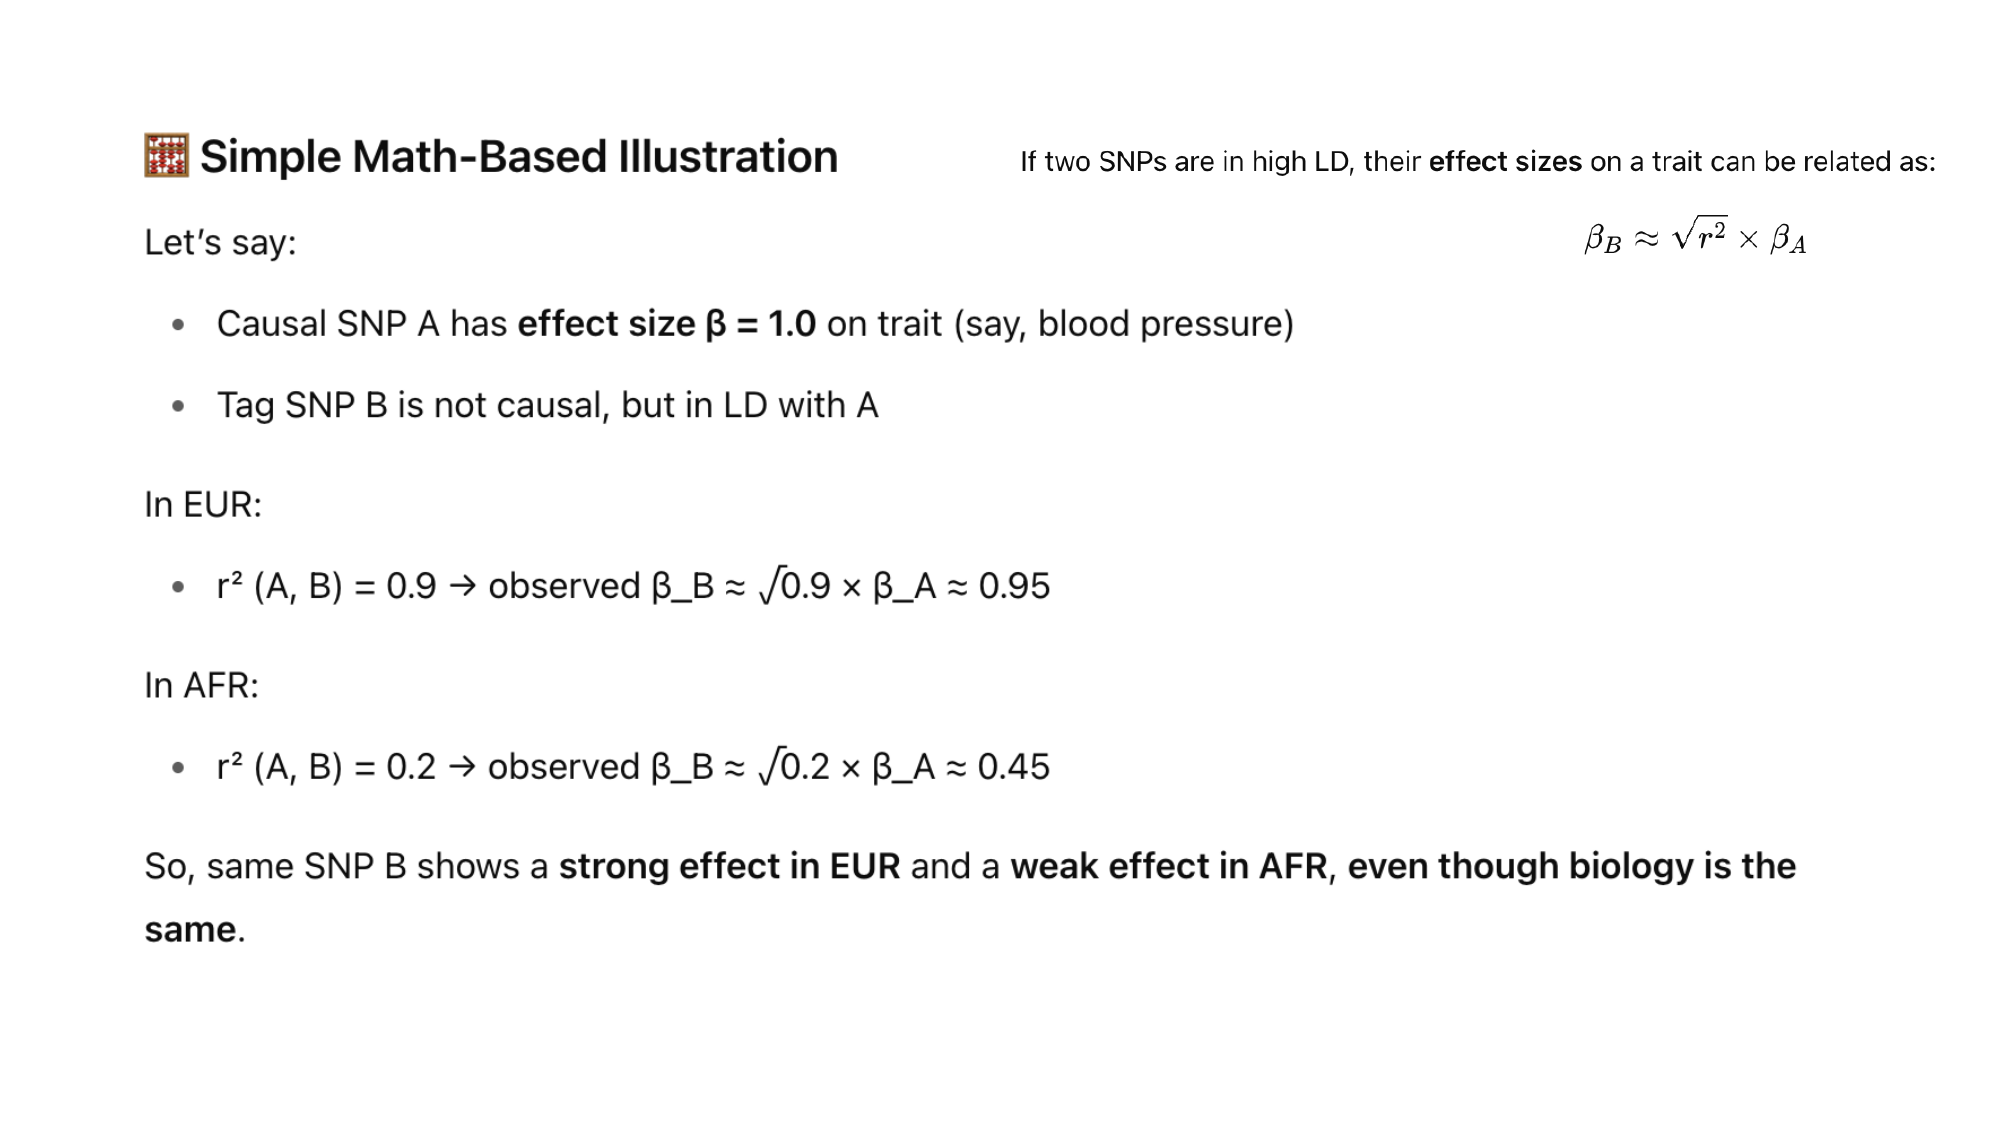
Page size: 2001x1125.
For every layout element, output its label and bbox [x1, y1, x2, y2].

picture [98, 93, 1980, 962]
